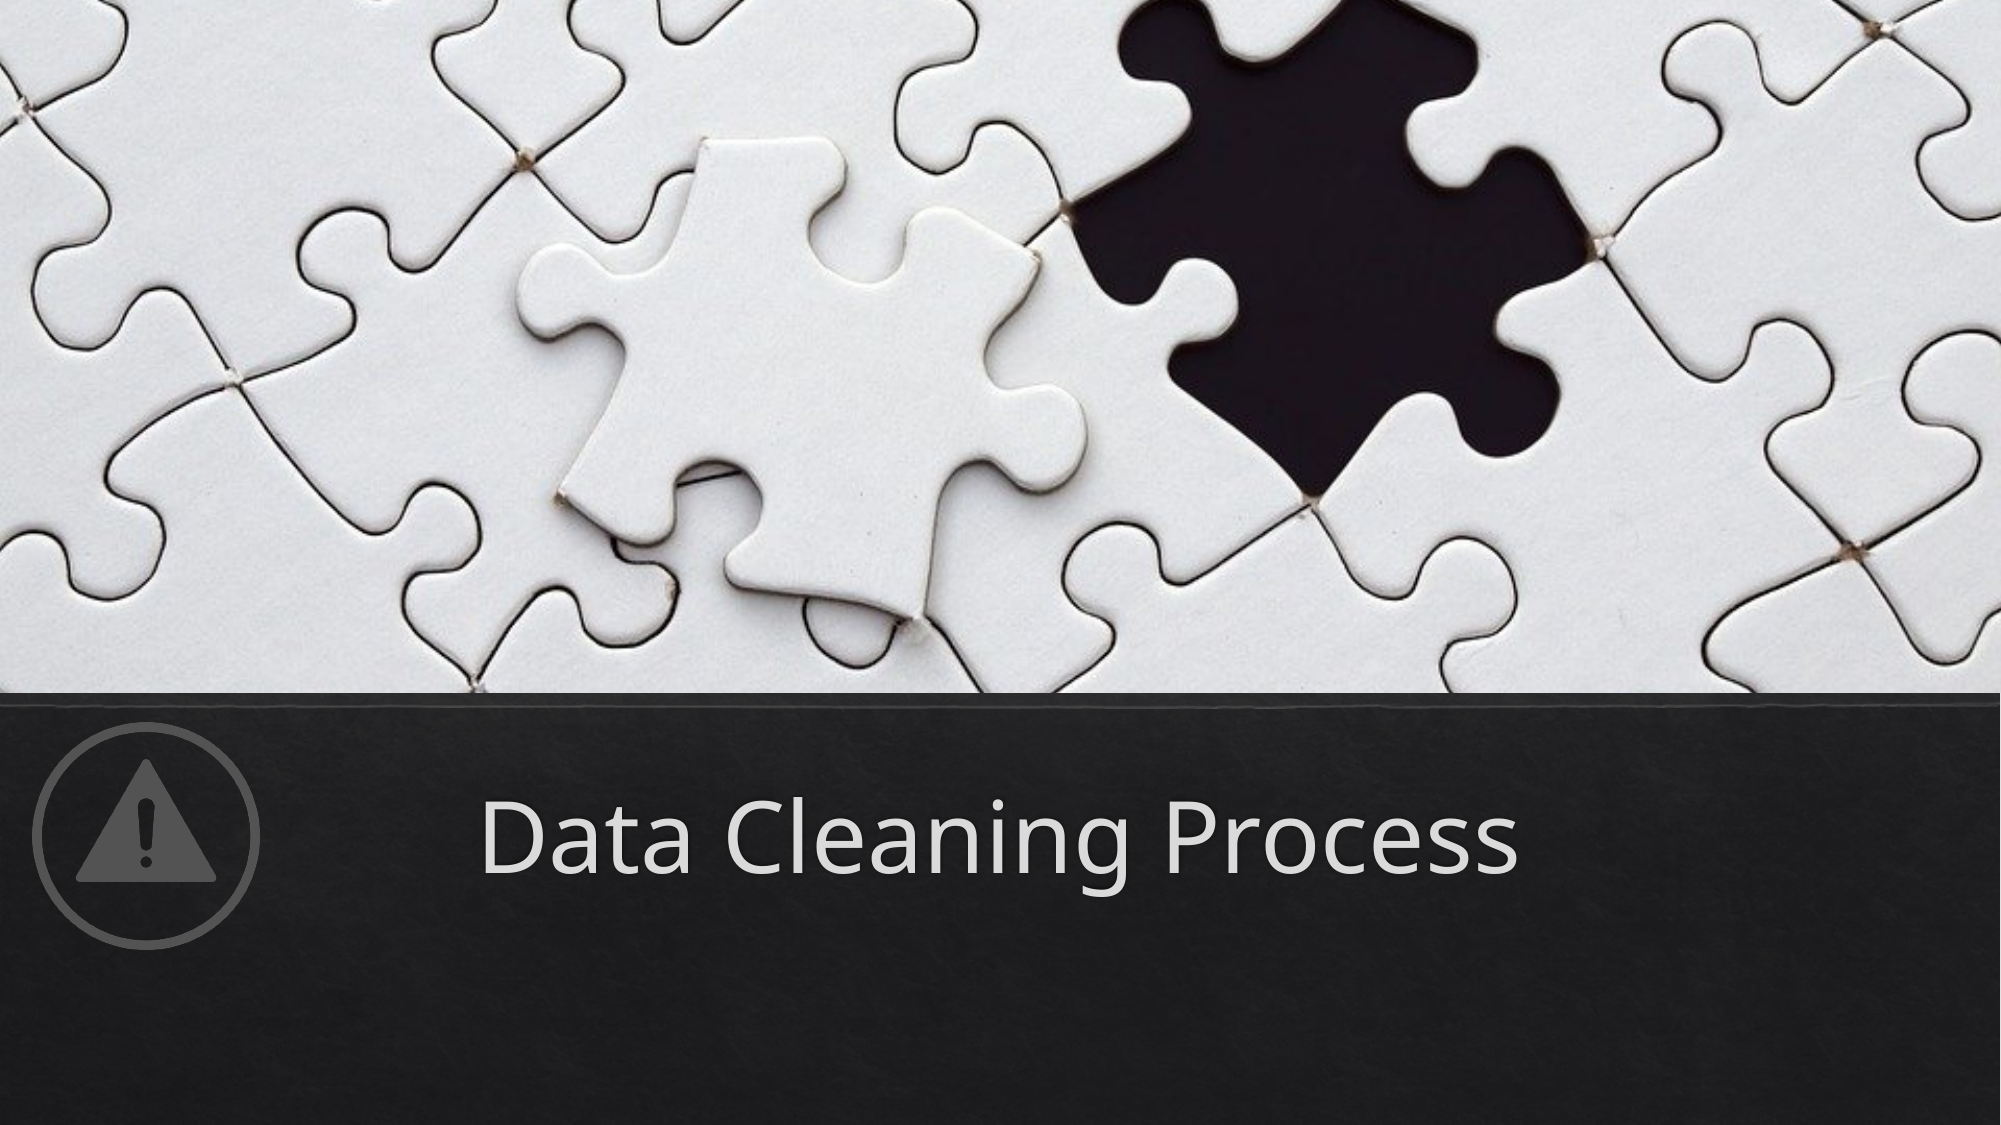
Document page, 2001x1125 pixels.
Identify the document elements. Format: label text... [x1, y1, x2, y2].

picture [0, 0, 2001, 710]
picture [32, 722, 260, 950]
title Data Cleaning Process [266, 725, 1774, 902]
